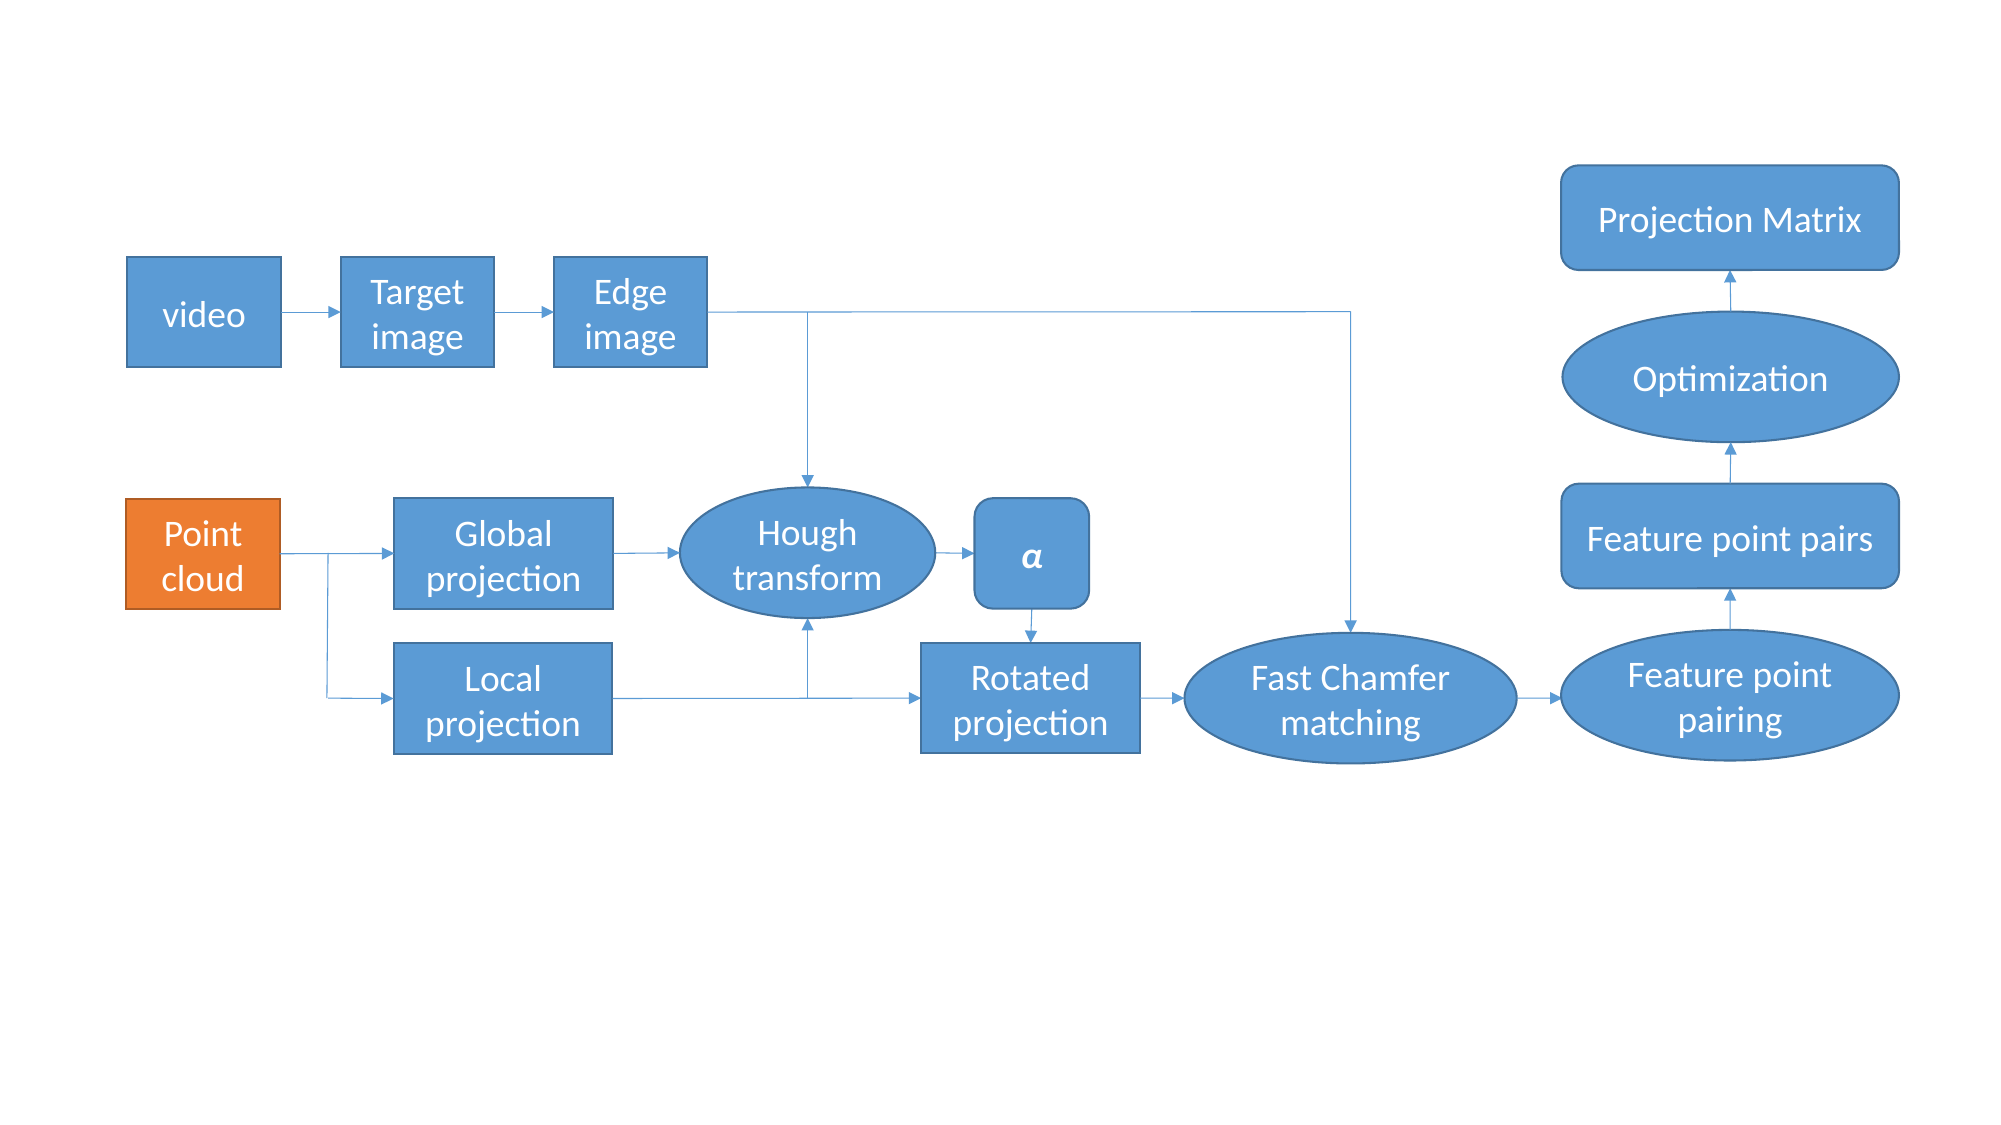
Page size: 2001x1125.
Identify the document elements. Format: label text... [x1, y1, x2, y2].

text_box Global projection [393, 497, 614, 610]
text_box α [973, 497, 1091, 610]
text_box Local projection [393, 642, 613, 755]
text_box Feature point pairing [1560, 628, 1901, 762]
text_box video [126, 256, 282, 368]
text_box Hough transform [678, 486, 937, 620]
text_box Optimization [1561, 310, 1901, 444]
text_box Projection Matrix [1560, 164, 1901, 272]
text_box Feature point pairs [1560, 482, 1901, 590]
text_box Edge image [553, 256, 708, 368]
text_box Fast Chamfer matching [1183, 631, 1518, 765]
text_box Target image [340, 256, 495, 368]
text_box Rotated projection [920, 642, 1141, 754]
text_box Point cloud [125, 498, 281, 610]
